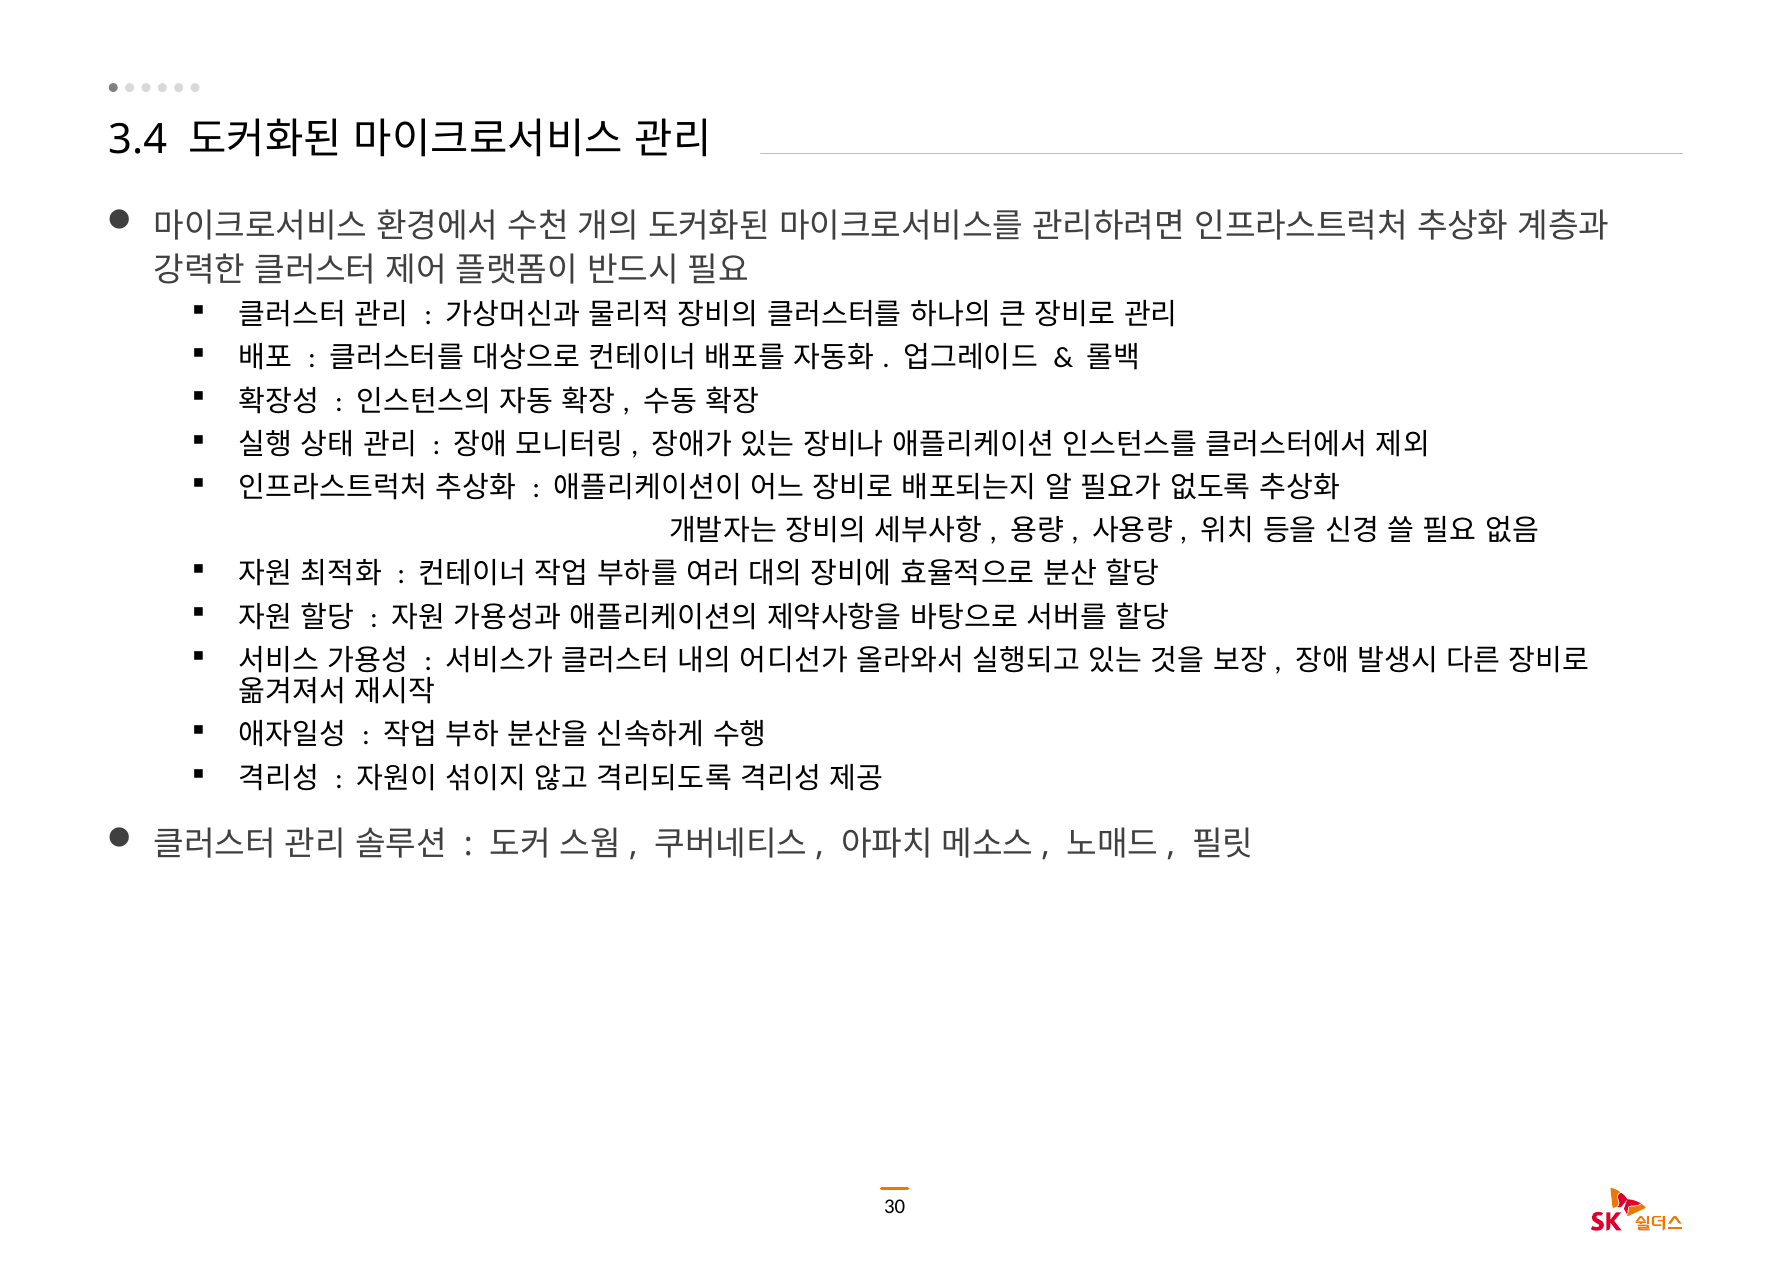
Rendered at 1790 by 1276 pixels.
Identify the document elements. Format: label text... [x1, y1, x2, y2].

slide_number 30 [769, 1185, 1020, 1254]
title 3.4 도커화된 마이크로서비스 관리 [108, 110, 761, 172]
text_box 마이크로서비스 환경에서 수천 개의 도커화된 마이크로서비스를 관리하려면 인프라스트럭처 추상화 계층과 강력한 클러스터 제어 플랫폼이 반드시 필요 클러스터 관리 : 가상머신과 물리적 장비의 클러스터를 하나의 큰 장비로 관리 배포 : 클러스터를 대상으로 컨테이너 배포를 자동화. 업그레이드 & 롤백 확장성 : 인스턴스의 자동 확장, 수동 확장 실행 상태 관리 : 장애 모니터링, 장애가 있는 장비나 애플리케이션 인스턴스를 클러스터에서 제외 인프라스트럭처 추상화 : 애플리케이션이 어느 장비로 배포되는지 알 필요가 없도록 추상화 개발자는 장비의 세부사항, 용량, 사용량, 위치 등을 신경 쓸 필요 없음 자원 최적화 : 컨테이너 작업 부하를 여러 대의 장비에 효율적으로 분산 할당 자원 할당 : 자원 가용성과 애플리케이션의 제약사항을 바탕으로 서버를 할당 서비스 가용성 : 서비스가 클러스터 내의 어디선가 올라와서 실행되고 있는 것을 보장, 장애 발생시 다른 장비로 옮겨져서 재시작 애자일성 : 작업 부하 분산을 신속하게 수행 격리성 : 자원이 섞이지 않고 격리되도록 격리성 제공 클러스터 관리 솔루션 : 도커 스웜, 쿠버네티스, 아파치 메소스, 노매드, 필릿 [106, 199, 1683, 308]
